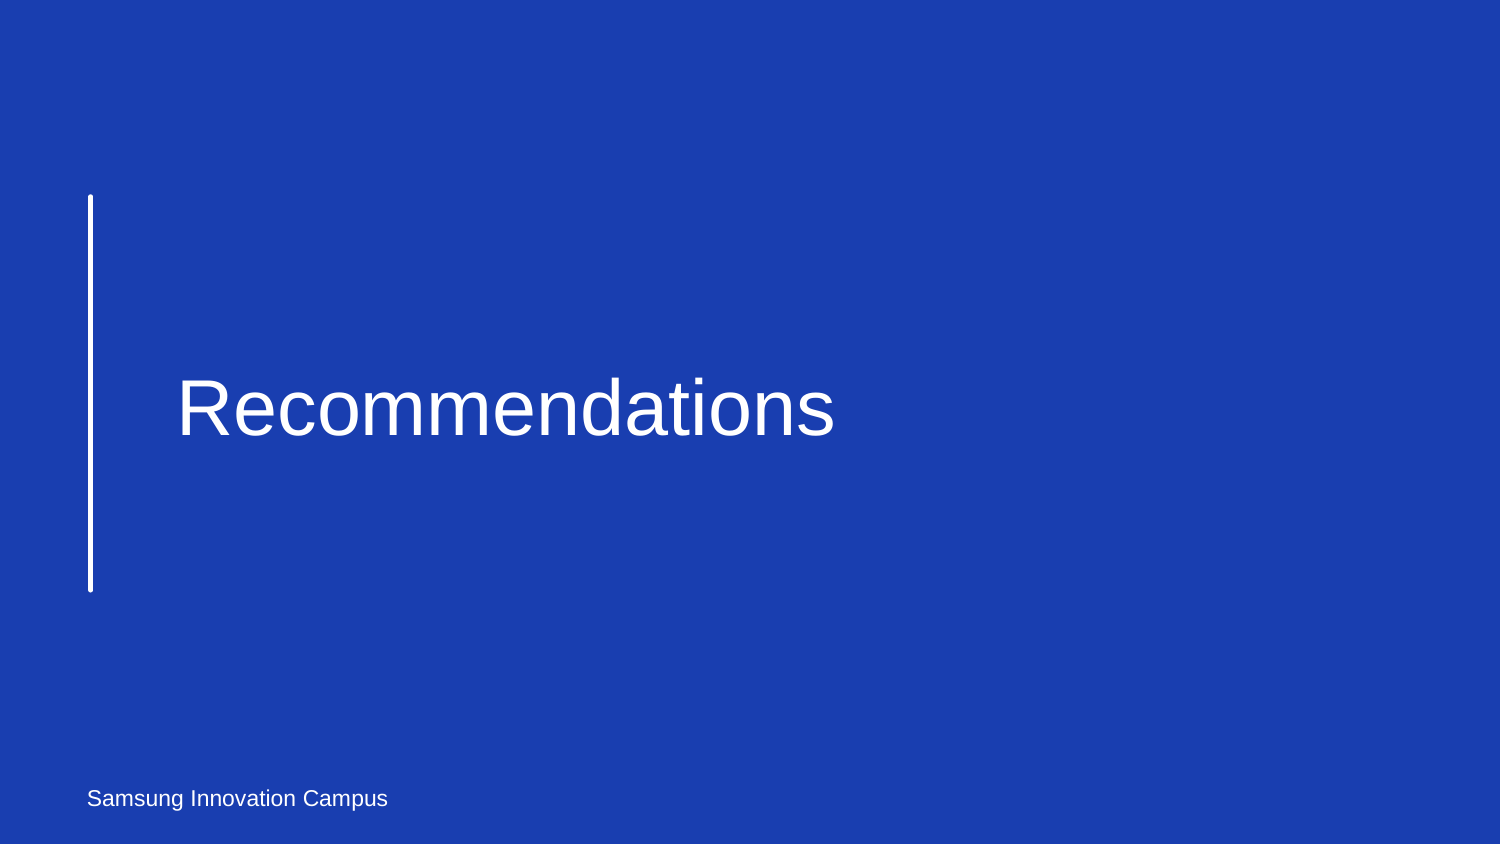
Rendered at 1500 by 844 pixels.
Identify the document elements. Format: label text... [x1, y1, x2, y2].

text_box Samsung Innovation Campus [86, 778, 525, 812]
text_box Recommendations [110, 337, 1173, 452]
